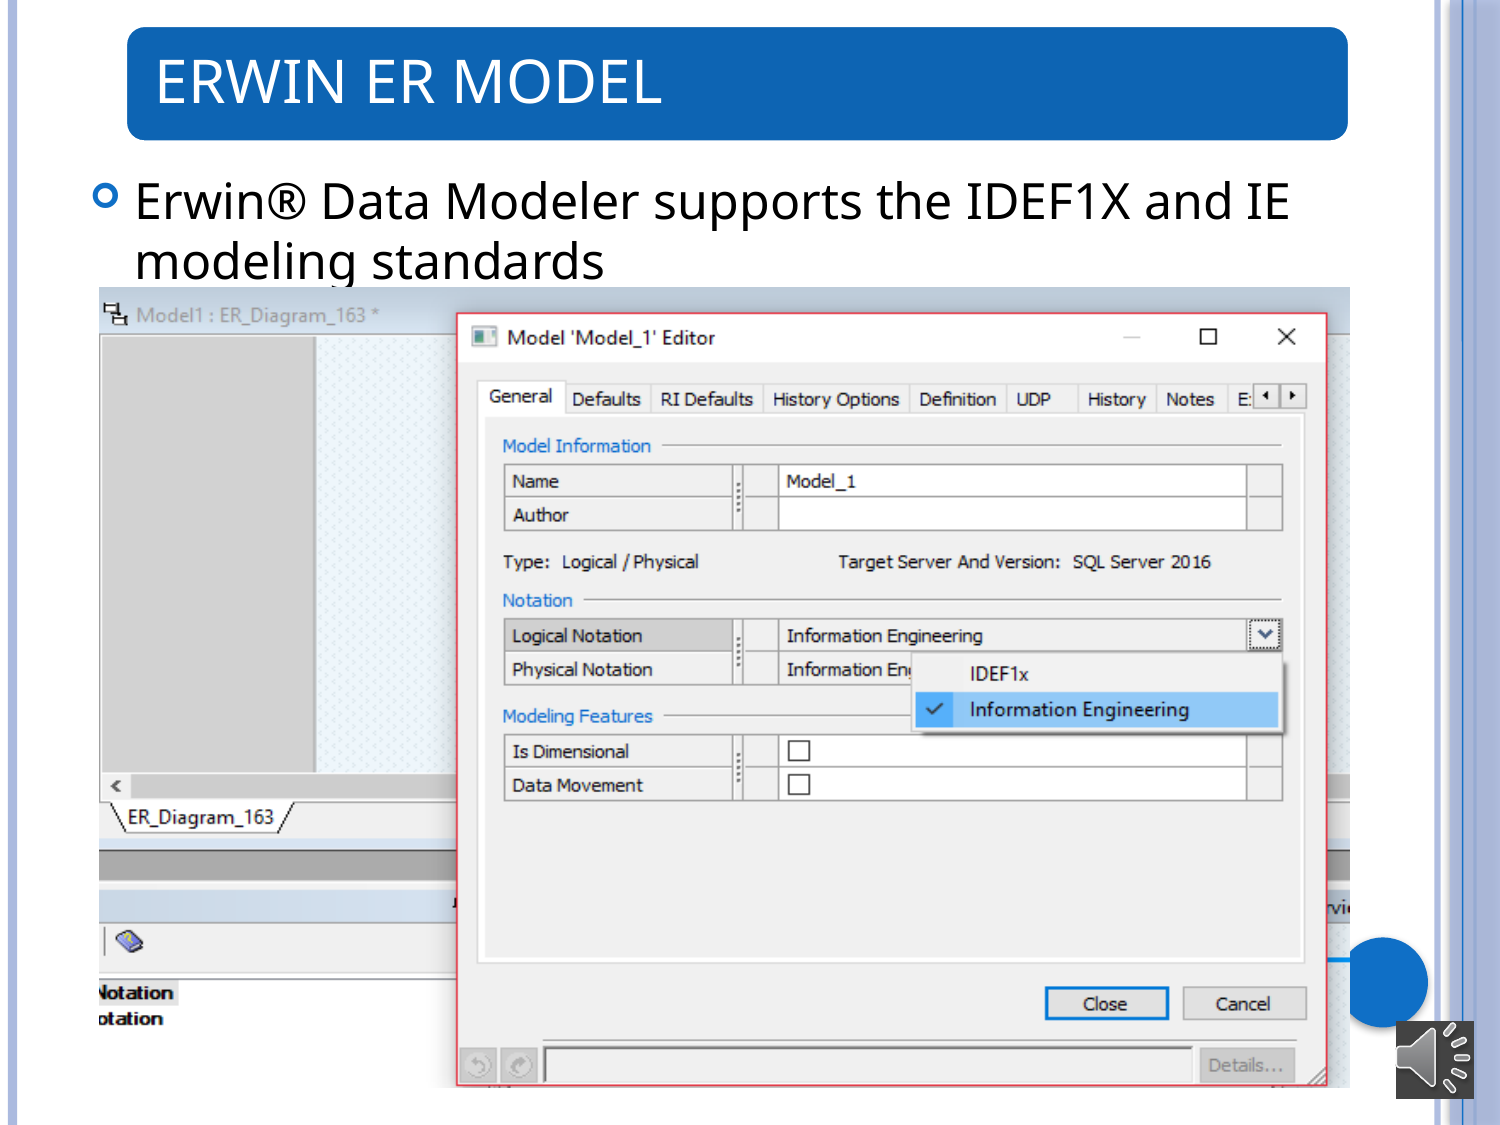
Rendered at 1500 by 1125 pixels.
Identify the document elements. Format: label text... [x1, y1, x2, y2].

picture [99, 286, 1351, 1088]
picture [1394, 1019, 1476, 1101]
list Erwin® Data Modeler supports the IDEF1X and IE modeling standards [75, 162, 1438, 1050]
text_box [124, 24, 1351, 143]
